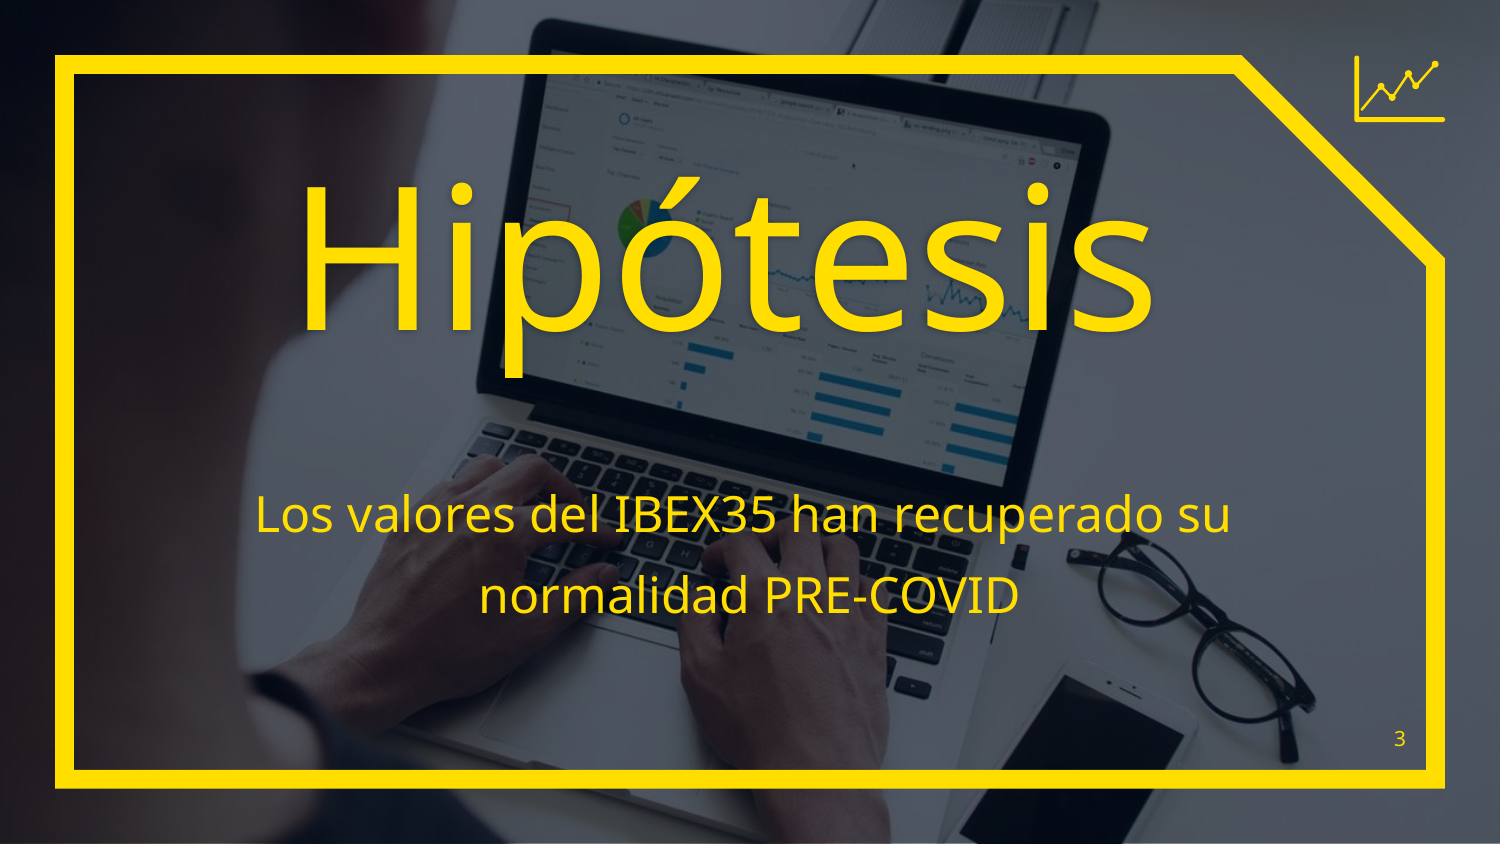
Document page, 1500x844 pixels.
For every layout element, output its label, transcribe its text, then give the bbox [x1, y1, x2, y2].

picture [0, 0, 1500, 844]
slide_number 3 [1366, 711, 1406, 755]
subtitle Los valores del IBEX35 han recuperado su normalidad PRE-COVID [120, 473, 1380, 603]
picture [74, 74, 1426, 769]
text_box Hipótesis [288, 179, 1500, 371]
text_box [1354, 55, 1446, 123]
